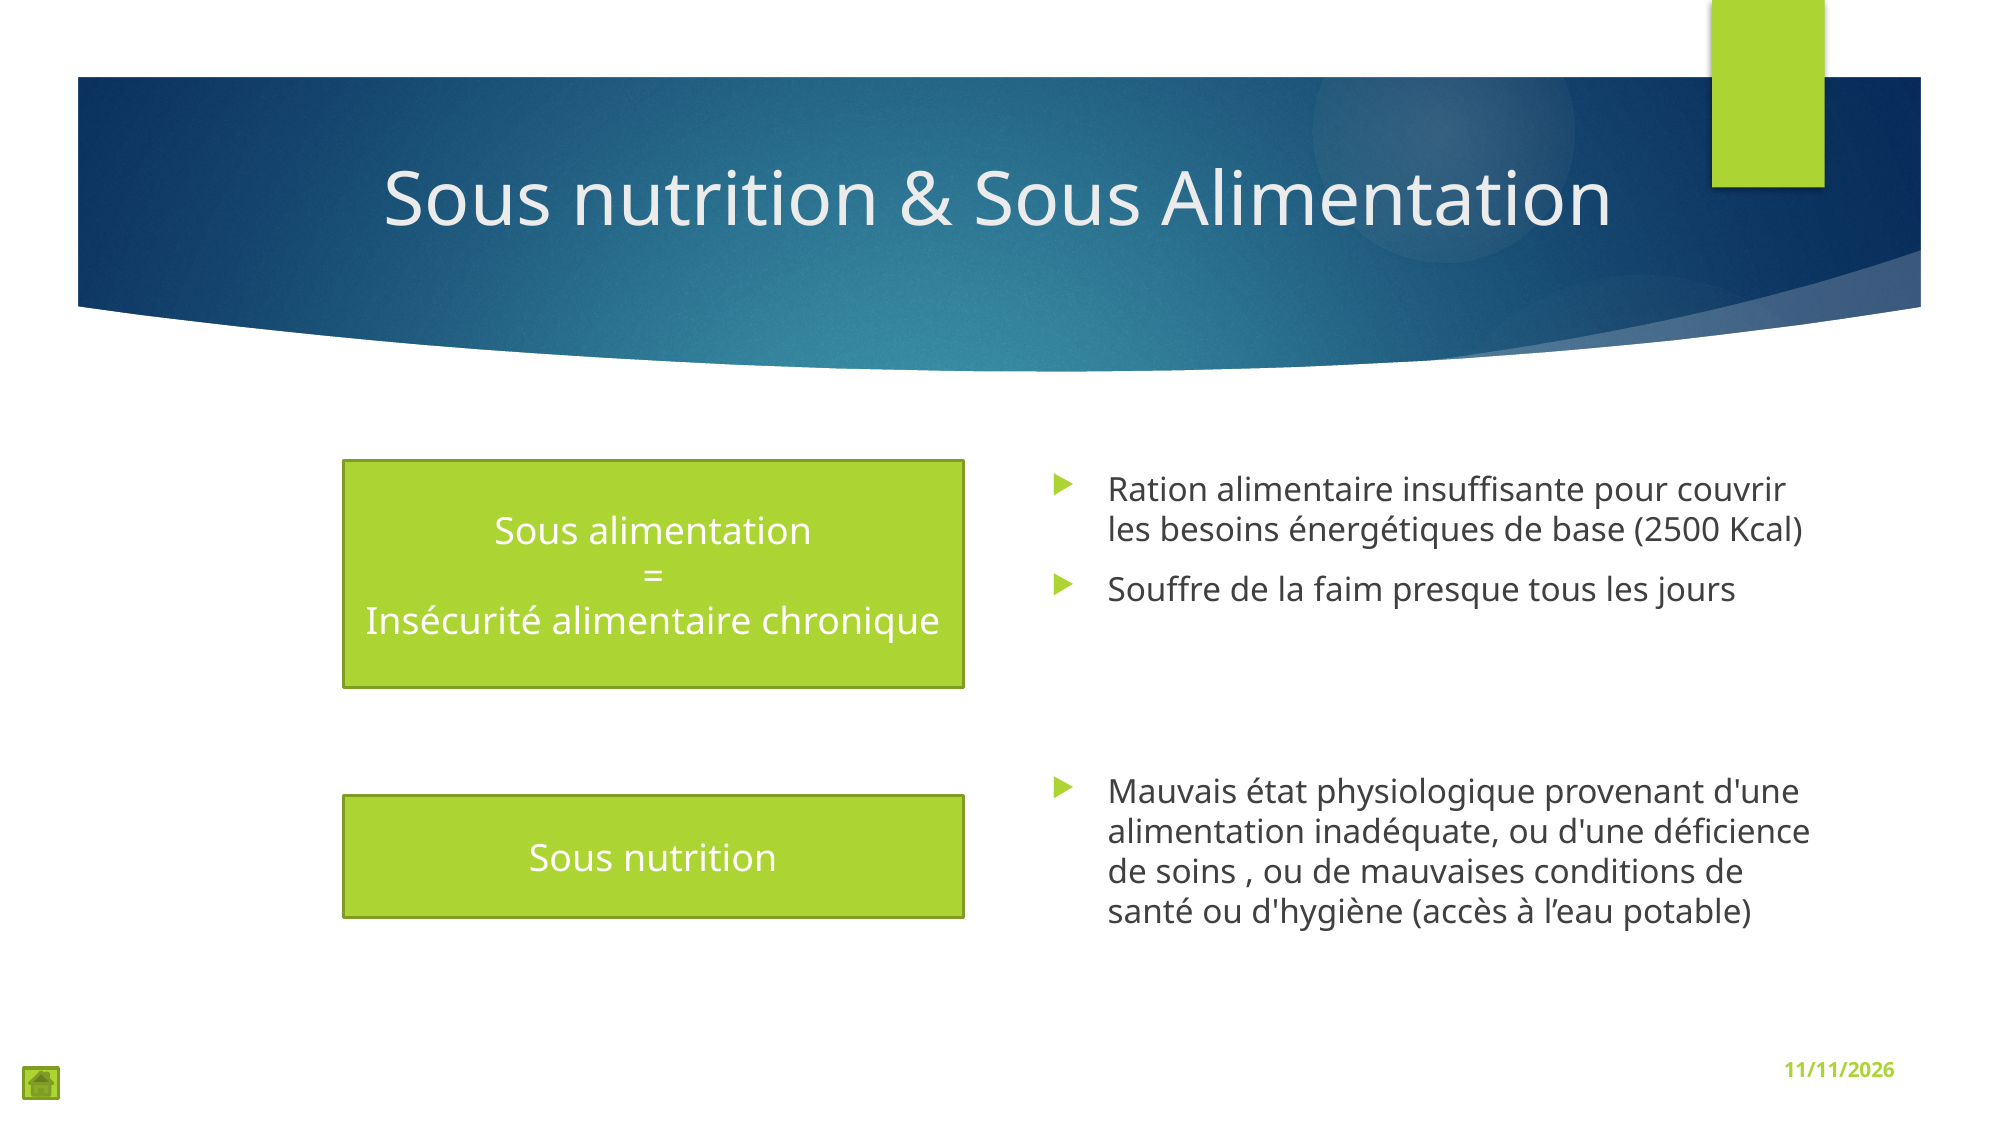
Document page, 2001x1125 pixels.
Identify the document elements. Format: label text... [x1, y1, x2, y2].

text_box Mauvais état physiologique provenant d'une alimentation inadéquate, ou d'une déficience de soins , ou de mauvaises conditions de santé ou d'hygiène (accès à l’eau potable) [1036, 763, 1840, 991]
text_box Sous nutrition [342, 794, 965, 919]
text_box Sous alimentation = Insécurité alimentaire chronique [342, 459, 965, 689]
title Sous nutrition & Sous Alimentation [348, 137, 1652, 254]
text_box [22, 1066, 60, 1100]
list Ration alimentaire insuffisante pour couvrir les besoins énergétiques de base (2500 Kcal) Souffre de la faim presque tous les jours [1036, 460, 1840, 688]
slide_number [1747, 1048, 1910, 1099]
